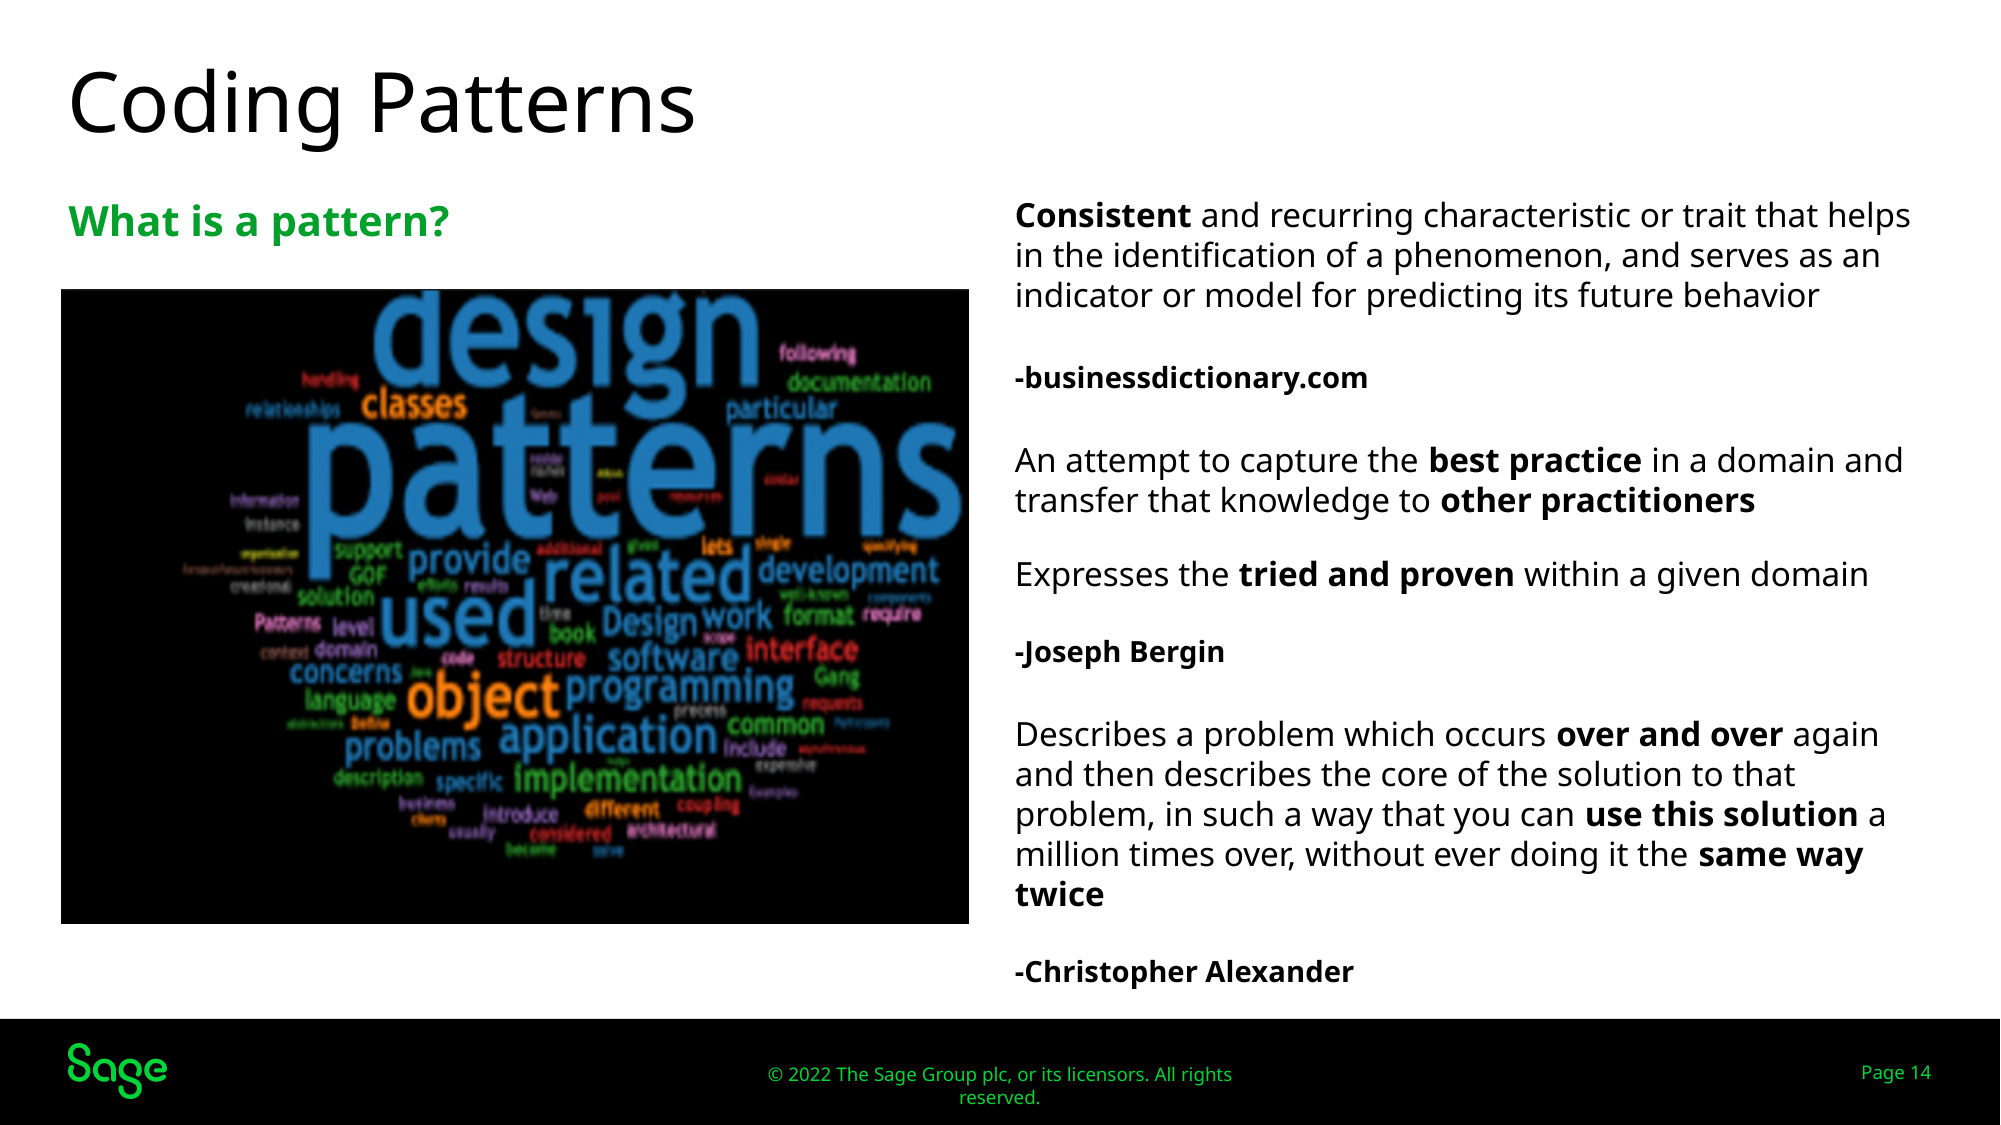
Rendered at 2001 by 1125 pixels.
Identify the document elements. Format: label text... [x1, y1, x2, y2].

title Coding Patterns [67, 49, 1930, 147]
slide_number Page 14 [1809, 1043, 1947, 1104]
picture [61, 289, 969, 924]
text_box Consistent and recurring characteristic or trait that helps in the identification of a phenomenon, and serves as an indicator or model for predicting its future behavior -businessdictionary.com An attempt to capture the best practice in a domain and transfer that knowledge to other practitioners Expresses the tried and proven within a given domain -Joseph Bergin Describes a problem which occurs over and over again and then describes the core of the solution to that problem, in such a way that you can use this solution a million times over, without ever doing it the same way twice -Christopher Alexander [1000, 186, 1947, 1031]
list What is a pattern? [68, 186, 1000, 259]
picture [68, 1043, 167, 1099]
